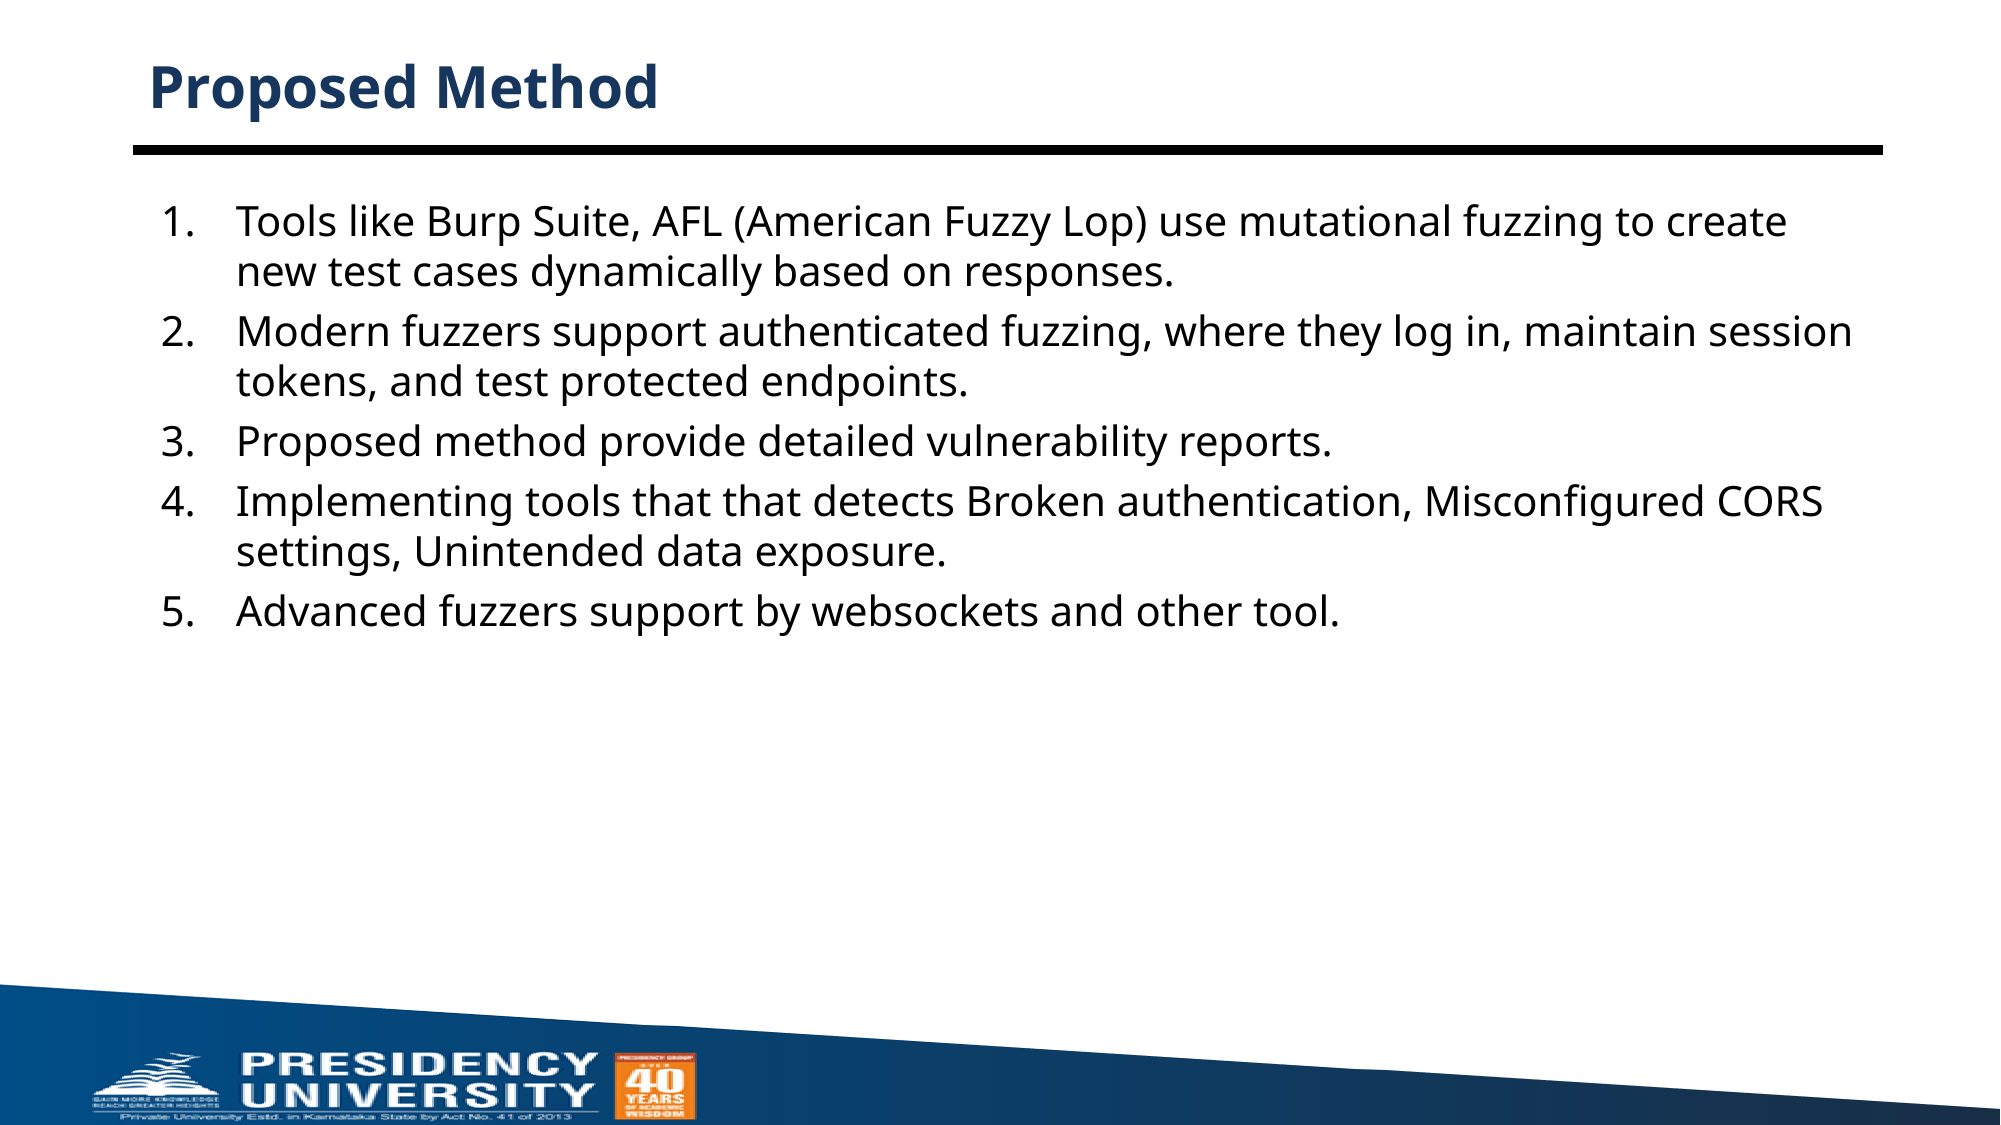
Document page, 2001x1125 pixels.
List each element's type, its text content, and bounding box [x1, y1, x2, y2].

list Tools like Burp Suite, AFL (American Fuzzy Lop) use mutational fuzzing to create new test cases dynamically based on responses. Modern fuzzers support authenticated fuzzing, where they log in, maintain session tokens, and test protected endpoints. Proposed method provide detailed vulnerability reports. Implementing tools that that detects Broken authentication, Misconfigured CORS settings, Unintended data exposure. Advanced fuzzers support by websockets and other tool. [133, 187, 1884, 1000]
title Proposed Method [133, 45, 1884, 125]
picture [0, 982, 2000, 1125]
